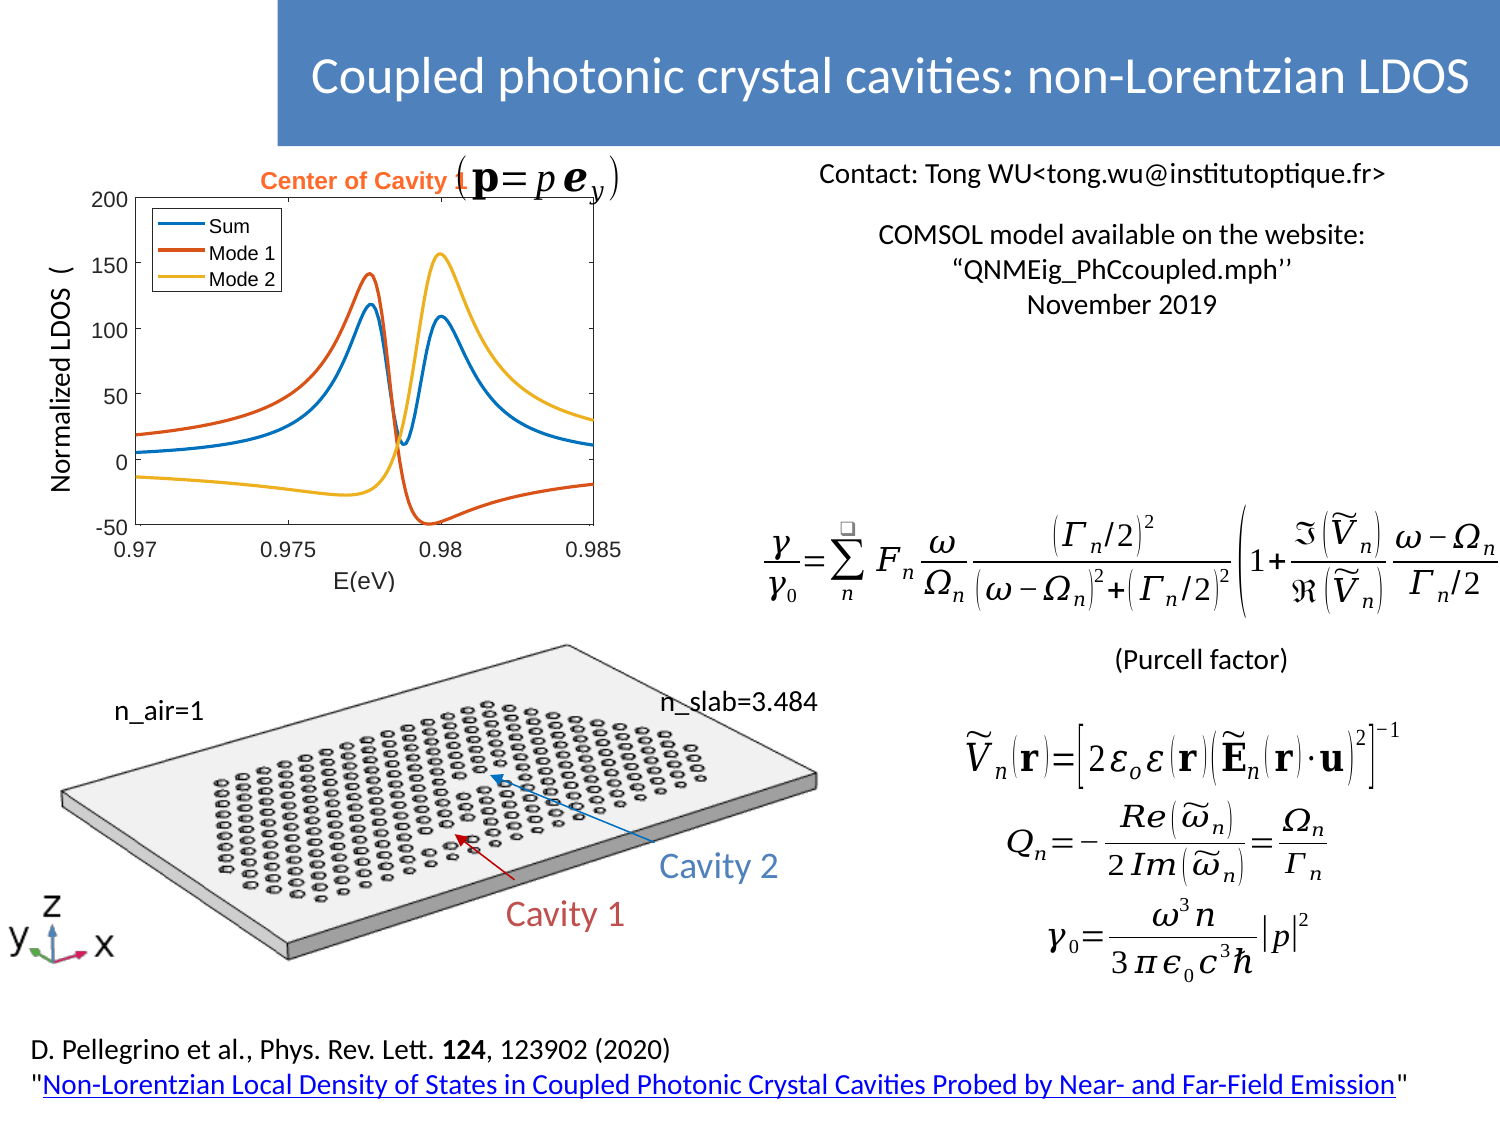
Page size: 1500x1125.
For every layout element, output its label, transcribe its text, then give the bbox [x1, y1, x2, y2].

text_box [454, 833, 515, 881]
text_box D. Pellegrino et al., Phys. Rev. Lett. 124, 123902 (2020) "Non-Lorentzian Local Density of States in Coupled Photonic Crystal Cavities Probed by Near- and Far-Field Emission" [15, 1023, 1423, 1108]
text_box Contact: Tong WU<tong.wu@institutoptique.fr> [804, 146, 1402, 197]
text_box COMSOL model available on the website: “QNMEig_PhCcoupled.mph’’ November 2019 [750, 208, 1495, 328]
text_box Coupled photonic crystal cavities: non-Lorentzian LDOS [296, 33, 1487, 112]
text_box [275, 0, 1500, 148]
picture [0, 160, 837, 972]
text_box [489, 774, 655, 843]
